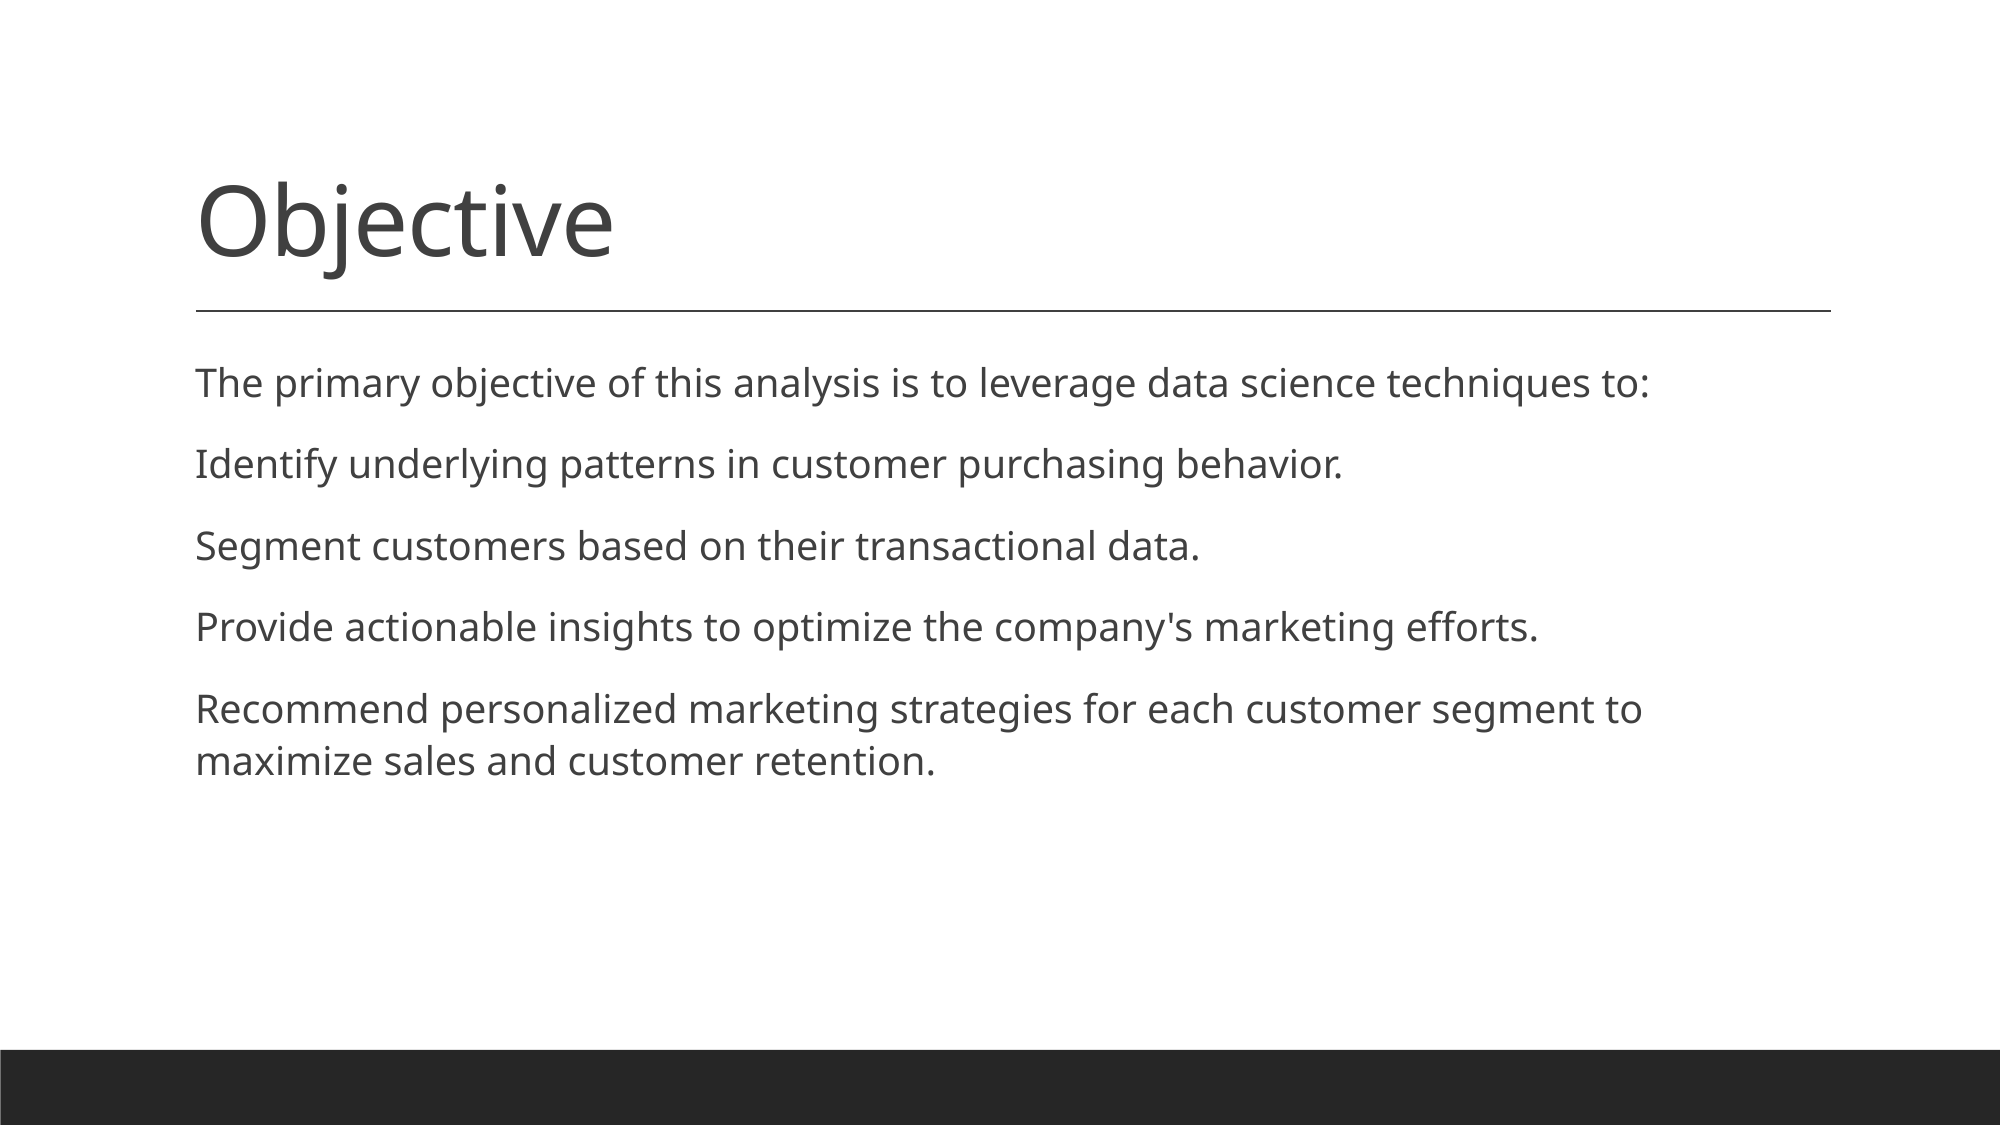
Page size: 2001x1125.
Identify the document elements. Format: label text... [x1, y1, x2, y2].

title Objective [180, 47, 1830, 285]
list The primary objective of this analysis is to leverage data science techniques to: Identify underlying patterns in customer purchasing behavior. Segment customers based on their transactional data. Provide actionable insights to optimize the company's marketing efforts. Recommend personalized marketing strategies for each customer segment to maximize sales and customer retention. [180, 345, 1830, 963]
